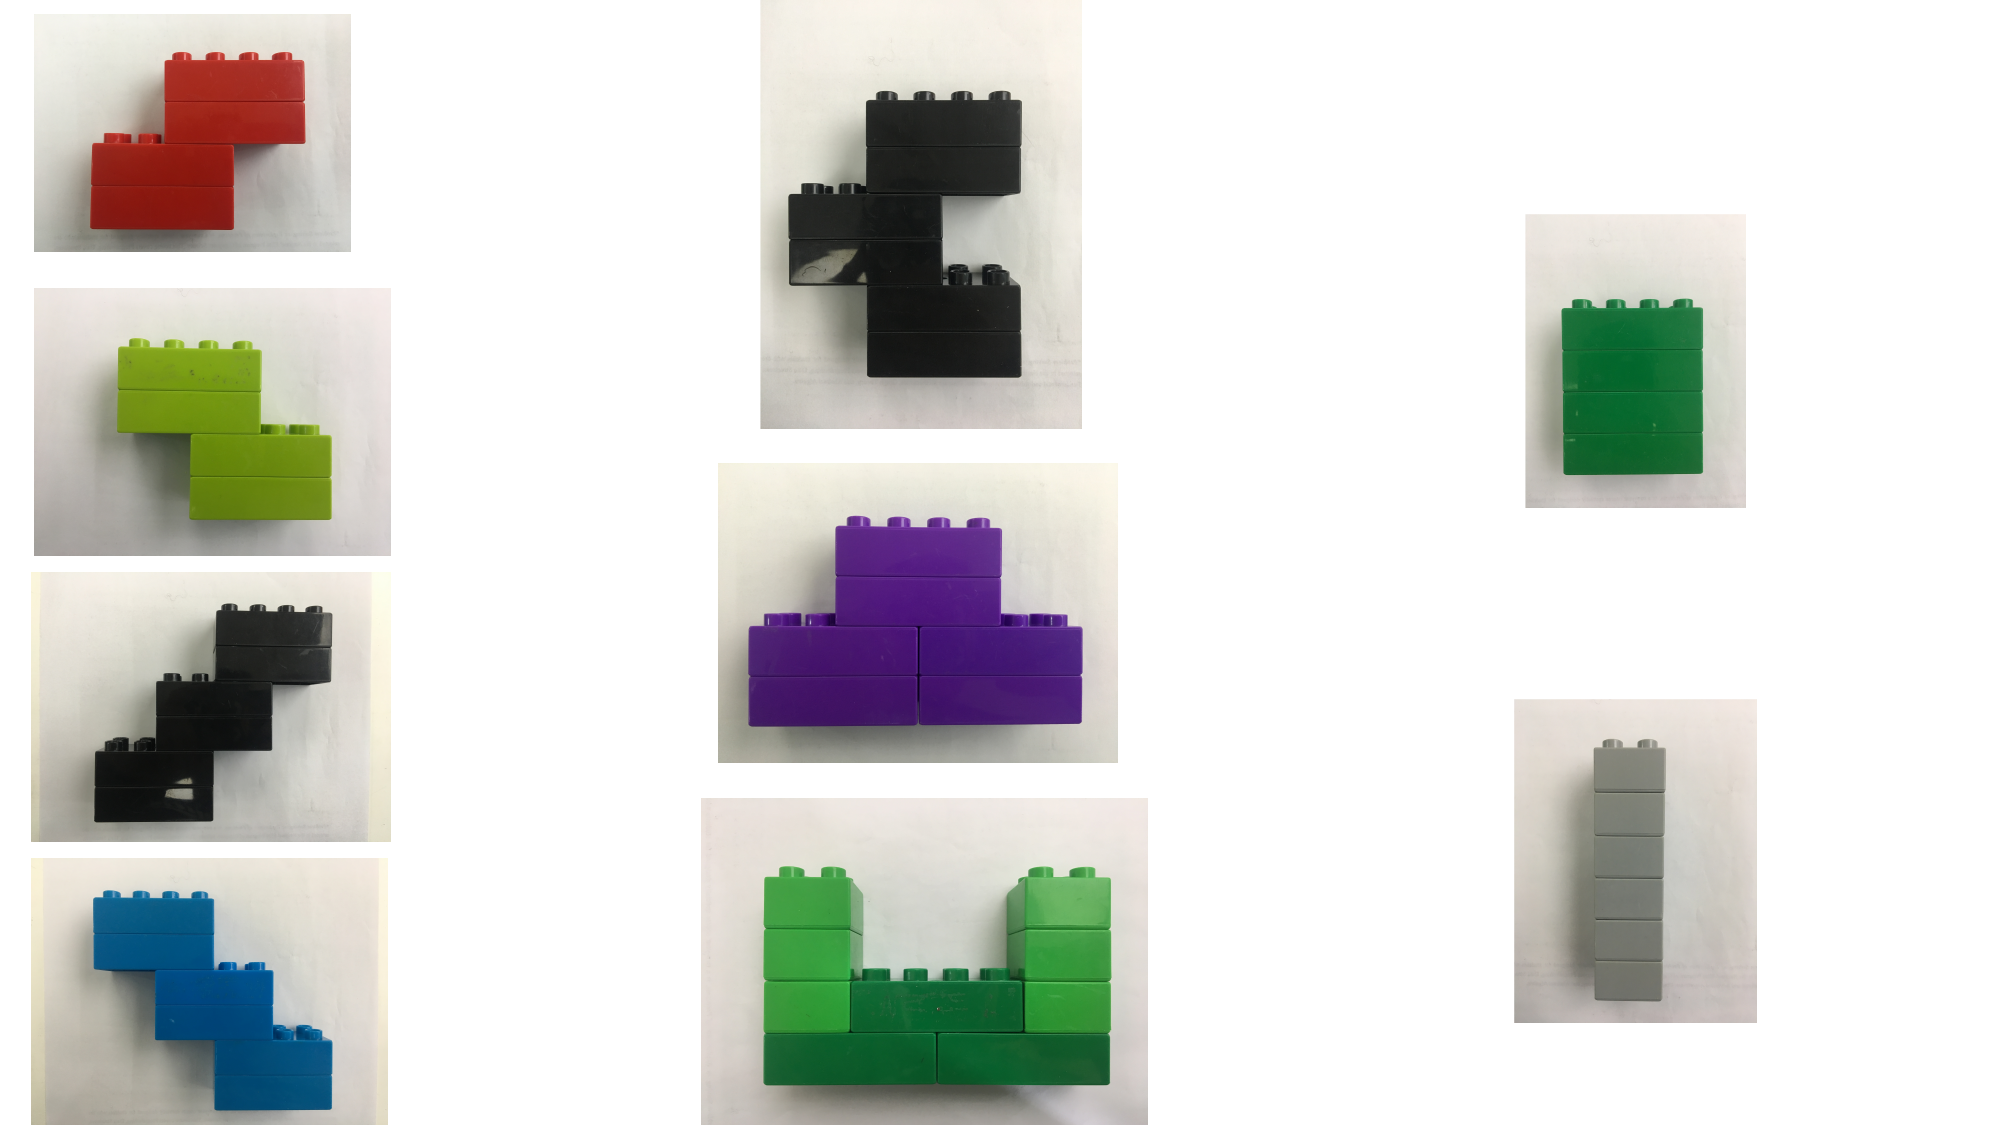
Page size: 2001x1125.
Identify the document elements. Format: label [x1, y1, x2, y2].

picture [706, 0, 1136, 428]
picture [1474, 700, 1797, 1023]
picture [1488, 215, 1783, 508]
picture [701, 798, 1148, 1125]
picture [34, 14, 351, 252]
picture [31, 572, 391, 842]
picture [31, 858, 388, 1125]
picture [718, 463, 1118, 764]
picture [34, 288, 391, 556]
